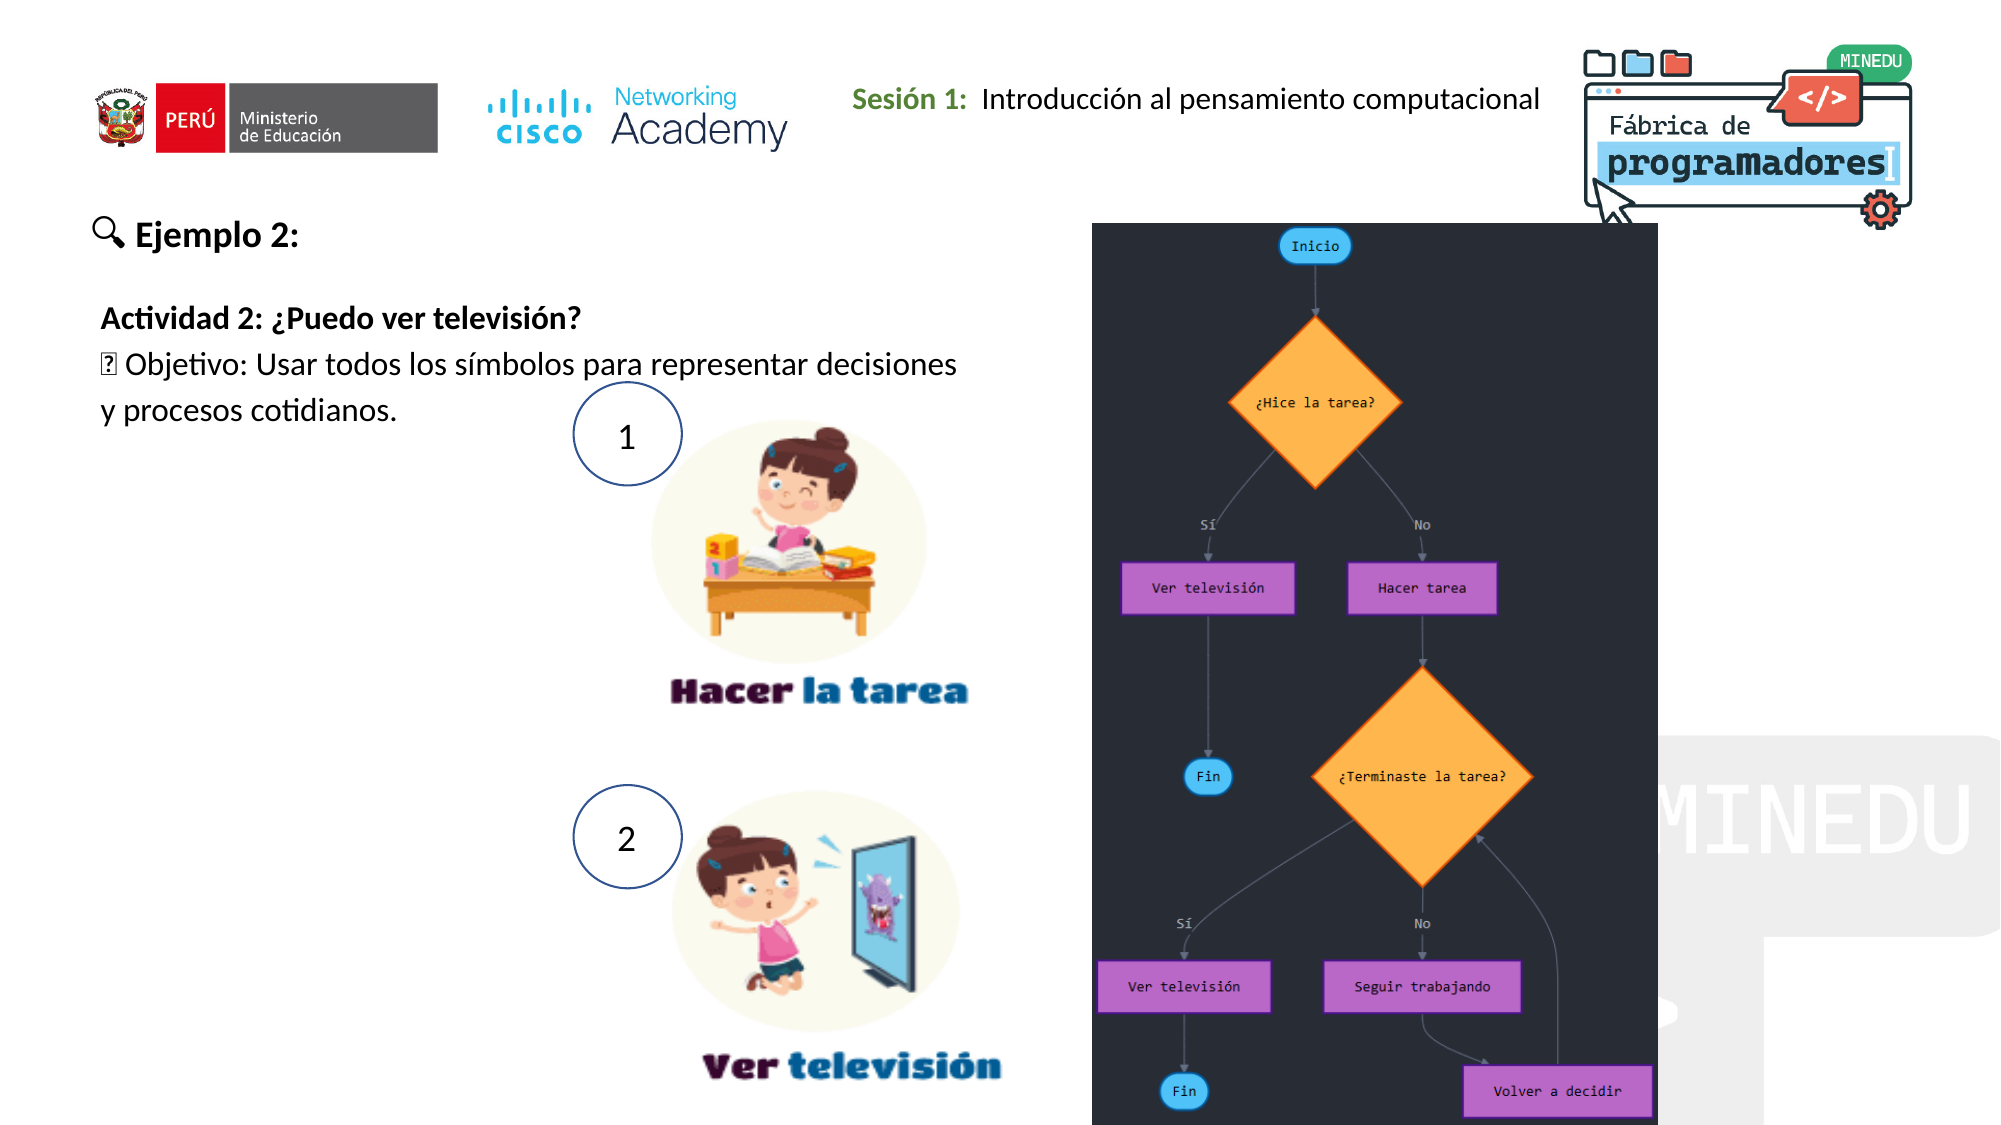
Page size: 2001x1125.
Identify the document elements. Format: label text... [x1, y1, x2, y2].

text_box 🔍 Ejemplo 2: [75, 202, 347, 263]
text_box [572, 784, 636, 890]
text_box 2 [602, 806, 636, 867]
text_box Actividad 2: ¿Puedo ver televisión? 🎯 Objetivo: Usar todos los símbolos para representar decisiones y procesos cotidianos. [85, 282, 988, 436]
text_box 1 [602, 404, 664, 464]
text_box [572, 381, 675, 487]
picture [0, 0, 2001, 1125]
